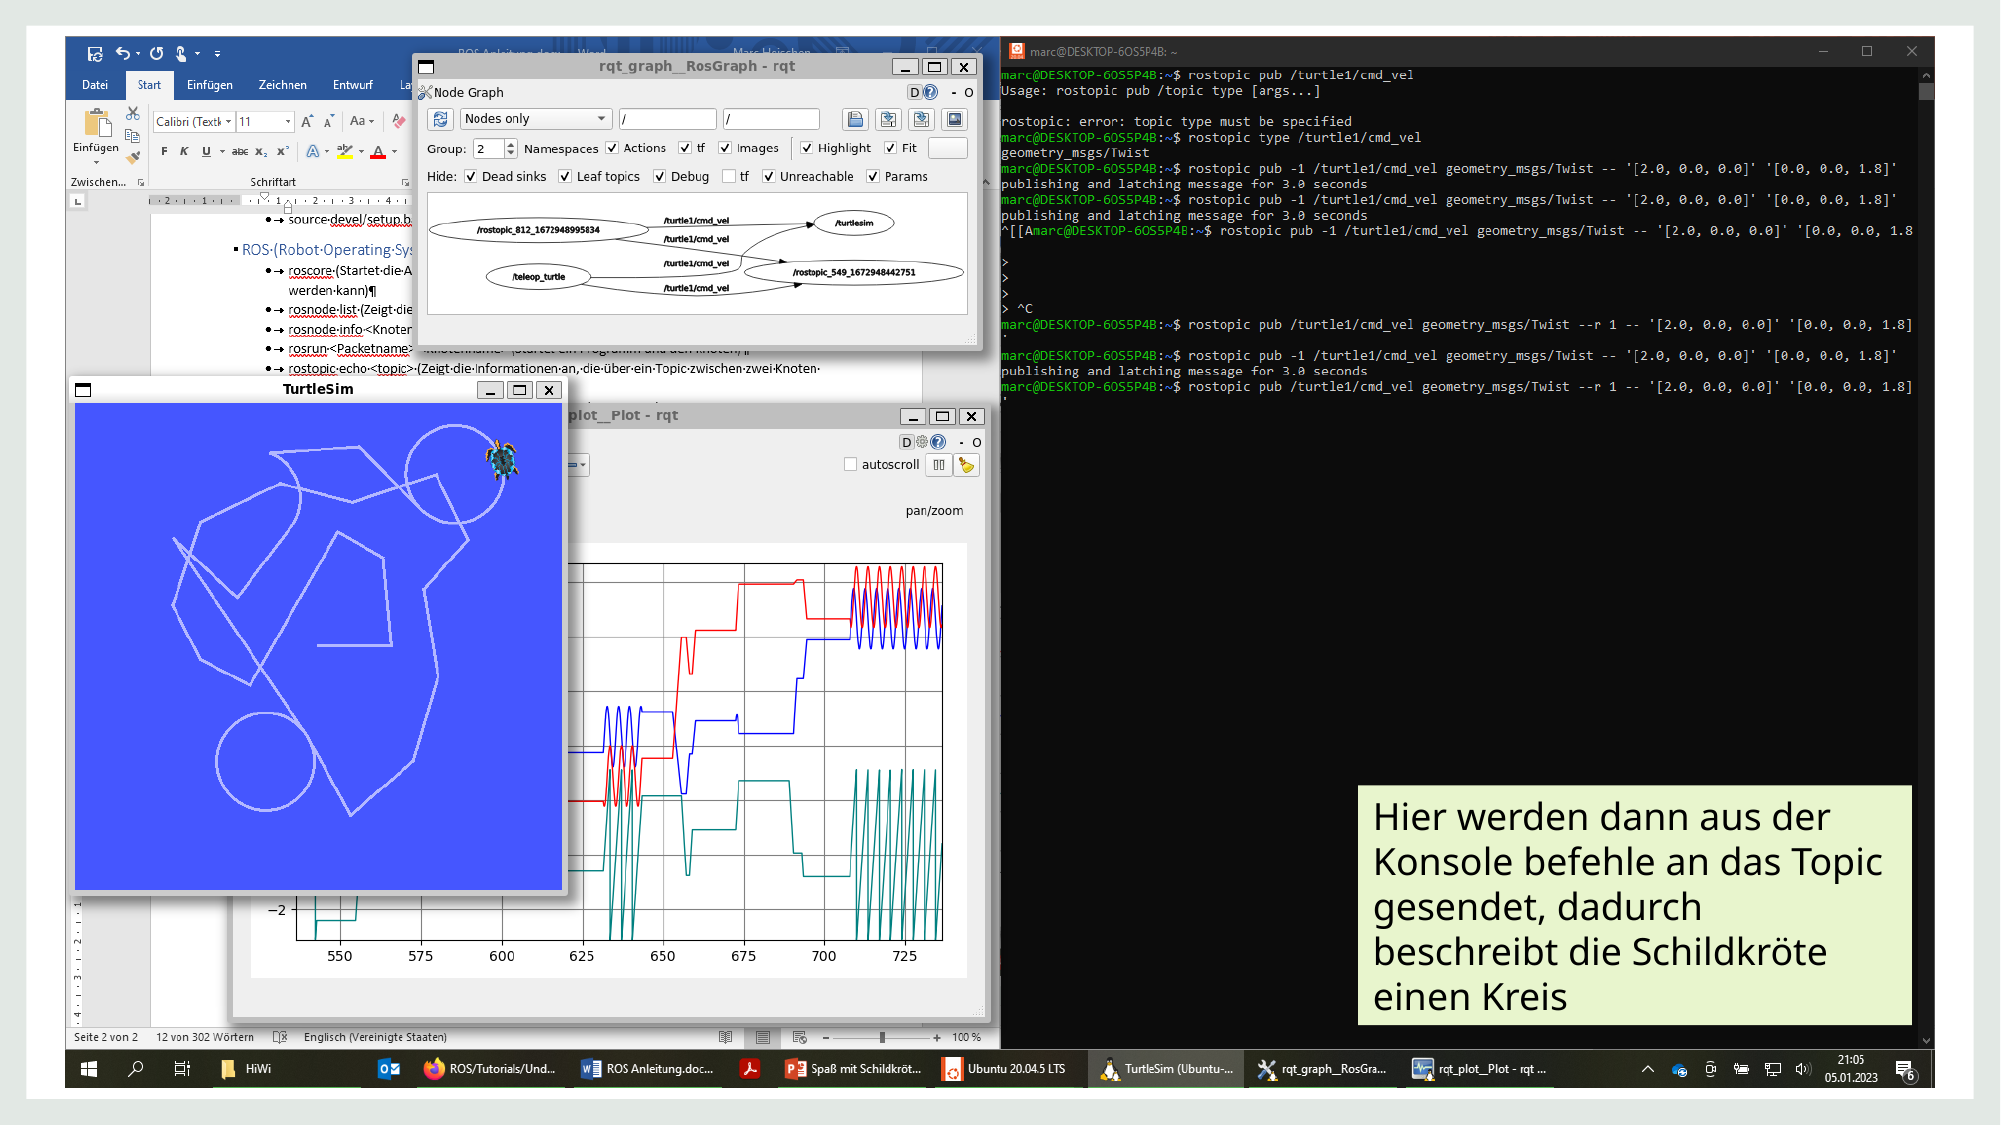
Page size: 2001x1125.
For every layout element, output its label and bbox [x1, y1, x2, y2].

picture [65, 36, 1935, 1088]
